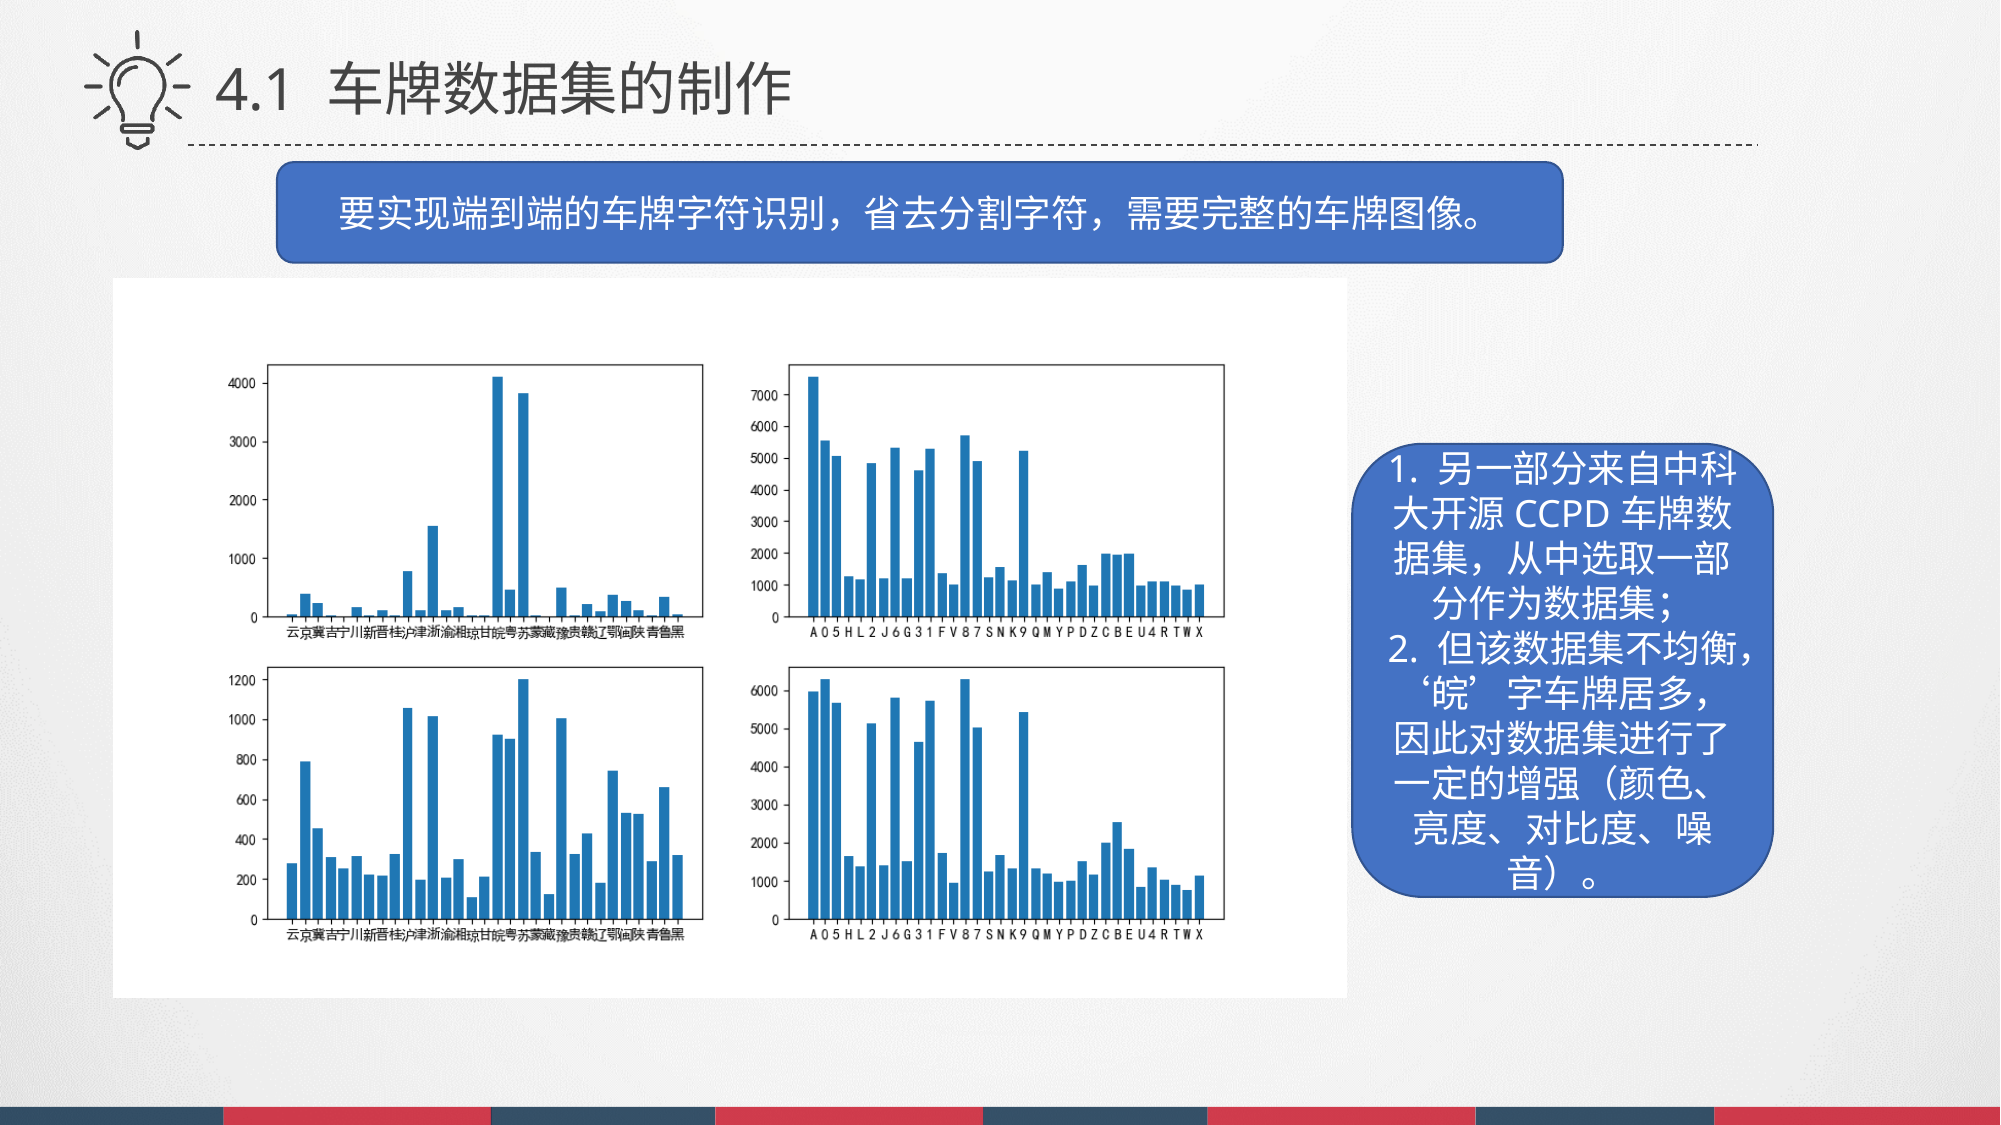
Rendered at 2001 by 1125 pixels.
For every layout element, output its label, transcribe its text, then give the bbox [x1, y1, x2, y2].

text_box 要实现端到端的车牌字符识别，省去分割字符，需要完整的车牌图像。 [275, 161, 1564, 264]
picture [0, 0, 2000, 1106]
text_box 4.1 车牌数据集的制作 [215, 51, 814, 122]
text_box 1. 另一部分来自中科大开源CCPD车牌数据集，从中选取一部分作为数据集； 2. 但该数据集不均衡，‘皖’字车牌居多，因此对数据集进行了一定的增强（颜色、亮度、对比度、噪音）。 [1351, 442, 1775, 898]
